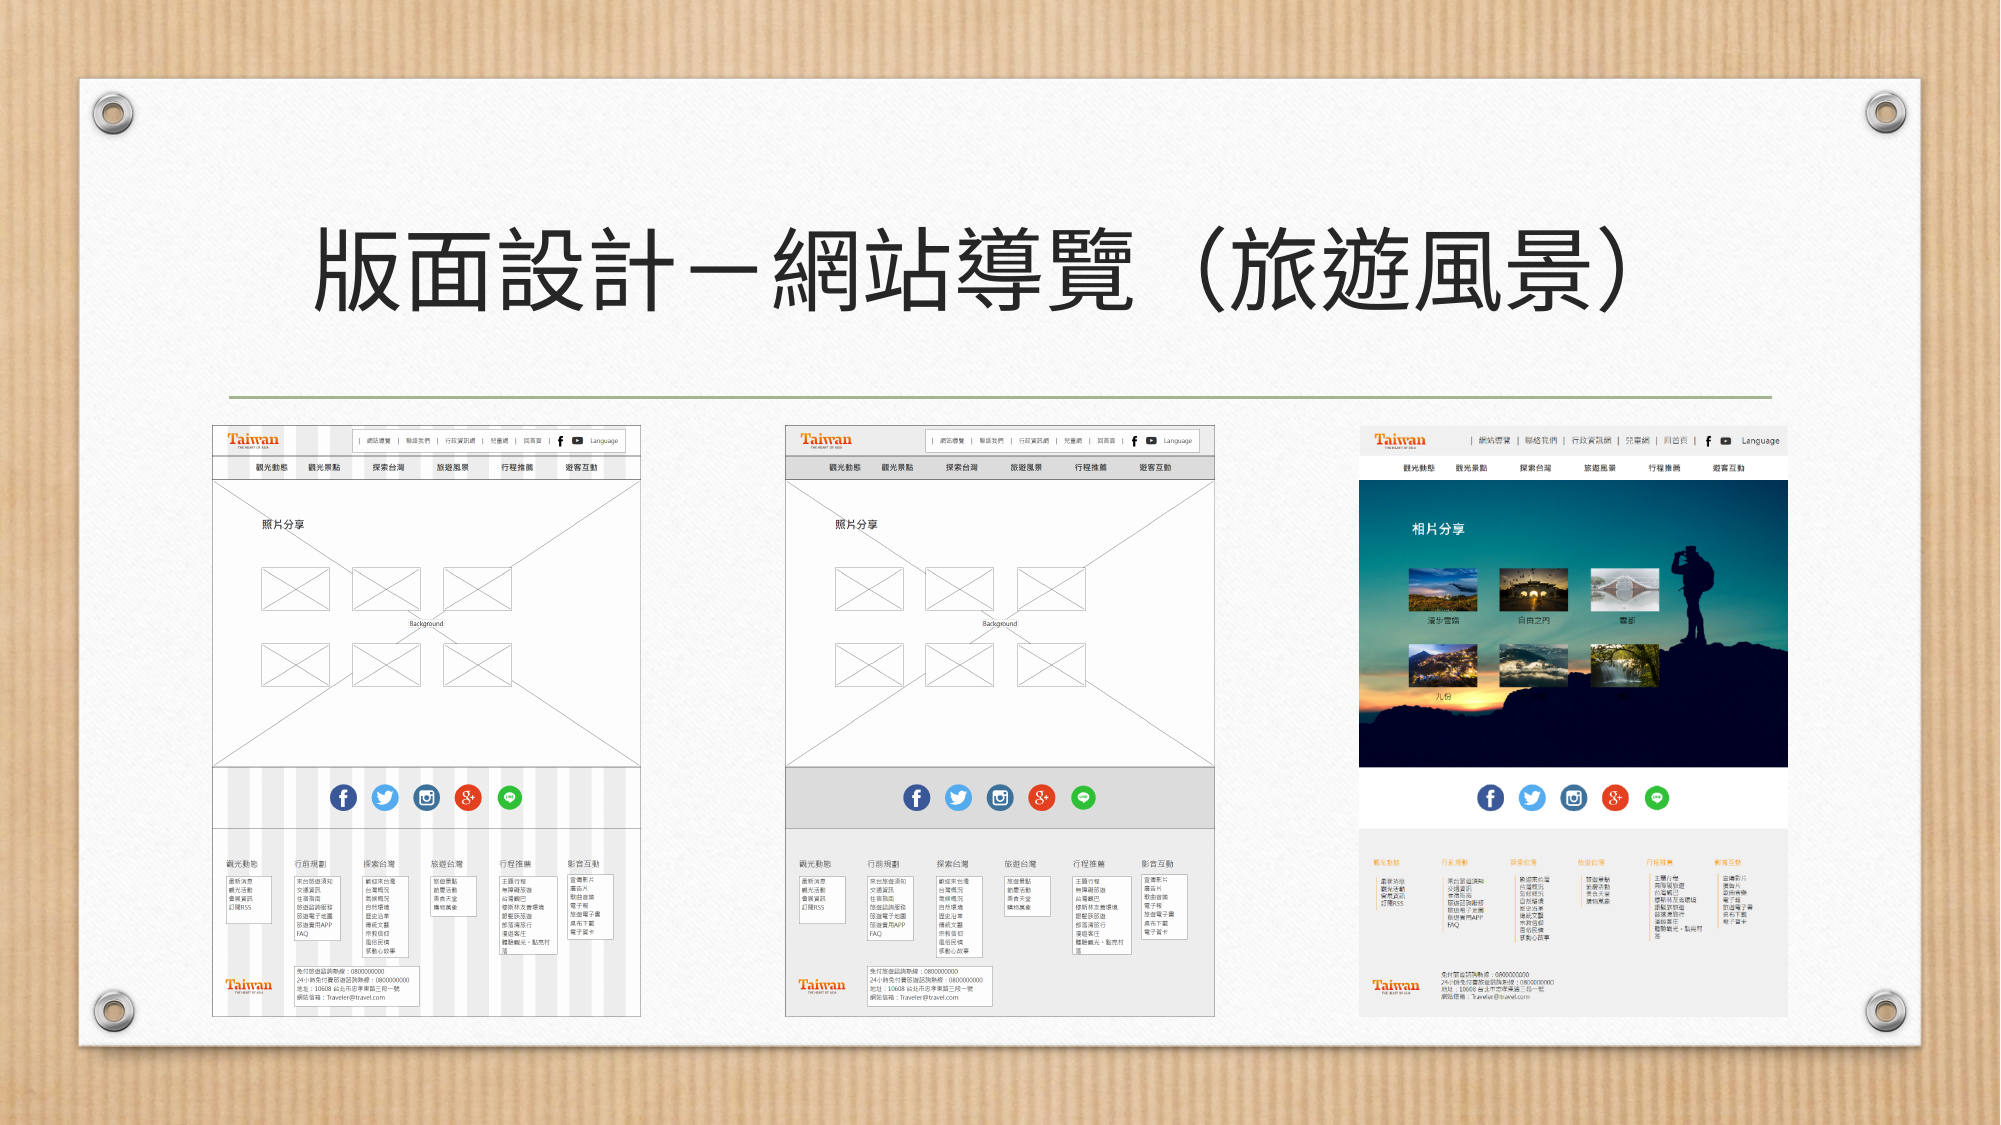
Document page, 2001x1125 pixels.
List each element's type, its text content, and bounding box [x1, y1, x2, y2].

picture [0, 0, 2001, 1125]
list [212, 425, 642, 1017]
title 版面設計－網站導覽（旅遊風景） [212, 161, 1788, 375]
